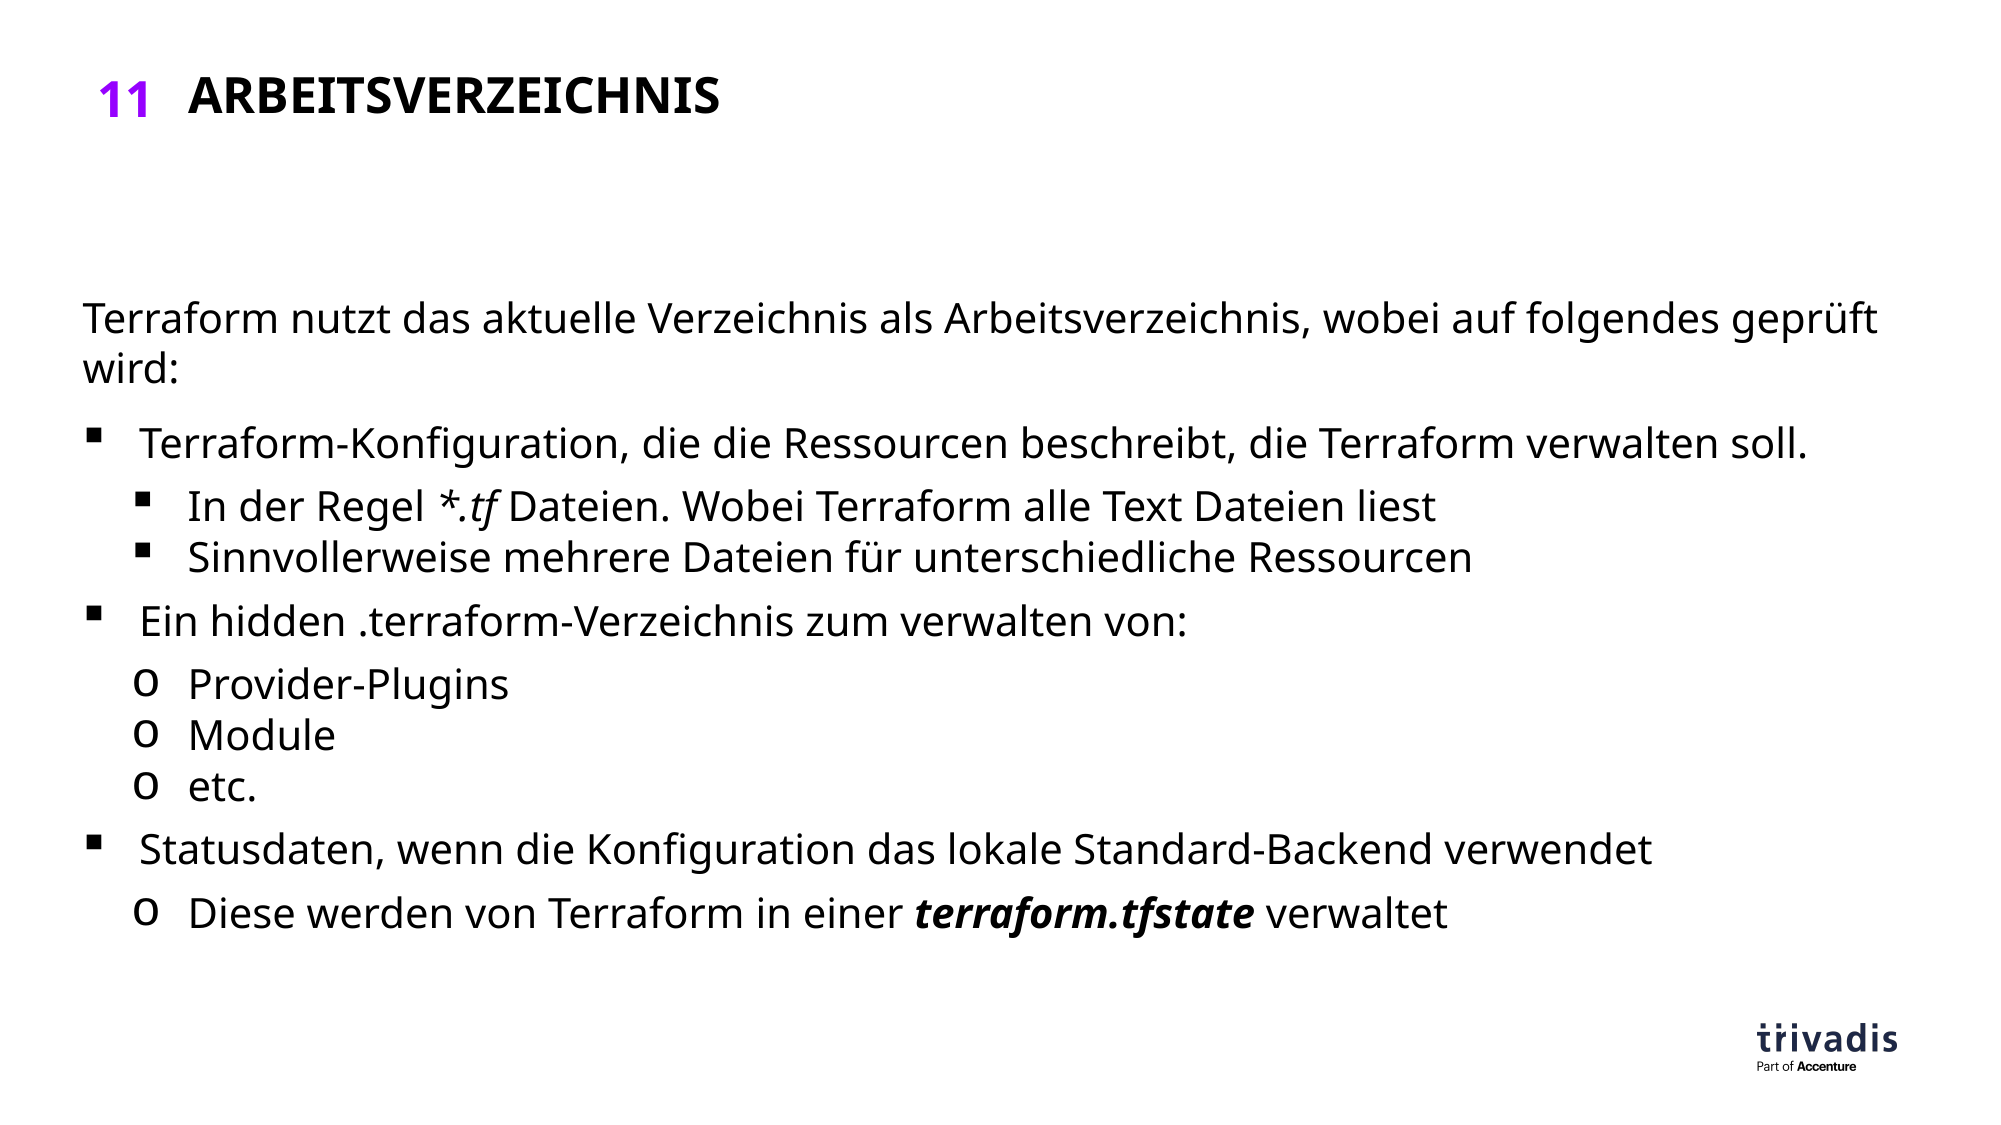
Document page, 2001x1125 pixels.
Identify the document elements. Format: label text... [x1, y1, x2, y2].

list Terraform nutzt das aktuelle Verzeichnis als Arbeitsverzeichnis, wobei auf folgendes geprüft wird: Terraform-Konfiguration, die die Ressourcen beschreibt, die Terraform verwalten soll. In der Regel *.tf Dateien. Wobei Terraform alle Text Dateien liest Sinnvollerweise mehrere Dateien für unterschiedliche Ressourcen Ein hidden .terraform-Verzeichnis zum verwalten von: Provider-Plugins Module etc. Statusdaten, wenn die Konfiguration das lokale Standard-Backend verwendet Diese werden von Terraform in einer terraform.tfstate verwaltet [65, 284, 1933, 1062]
picture [1757, 1062, 1897, 1071]
title Arbeitsverzeichnis [170, 63, 1933, 136]
